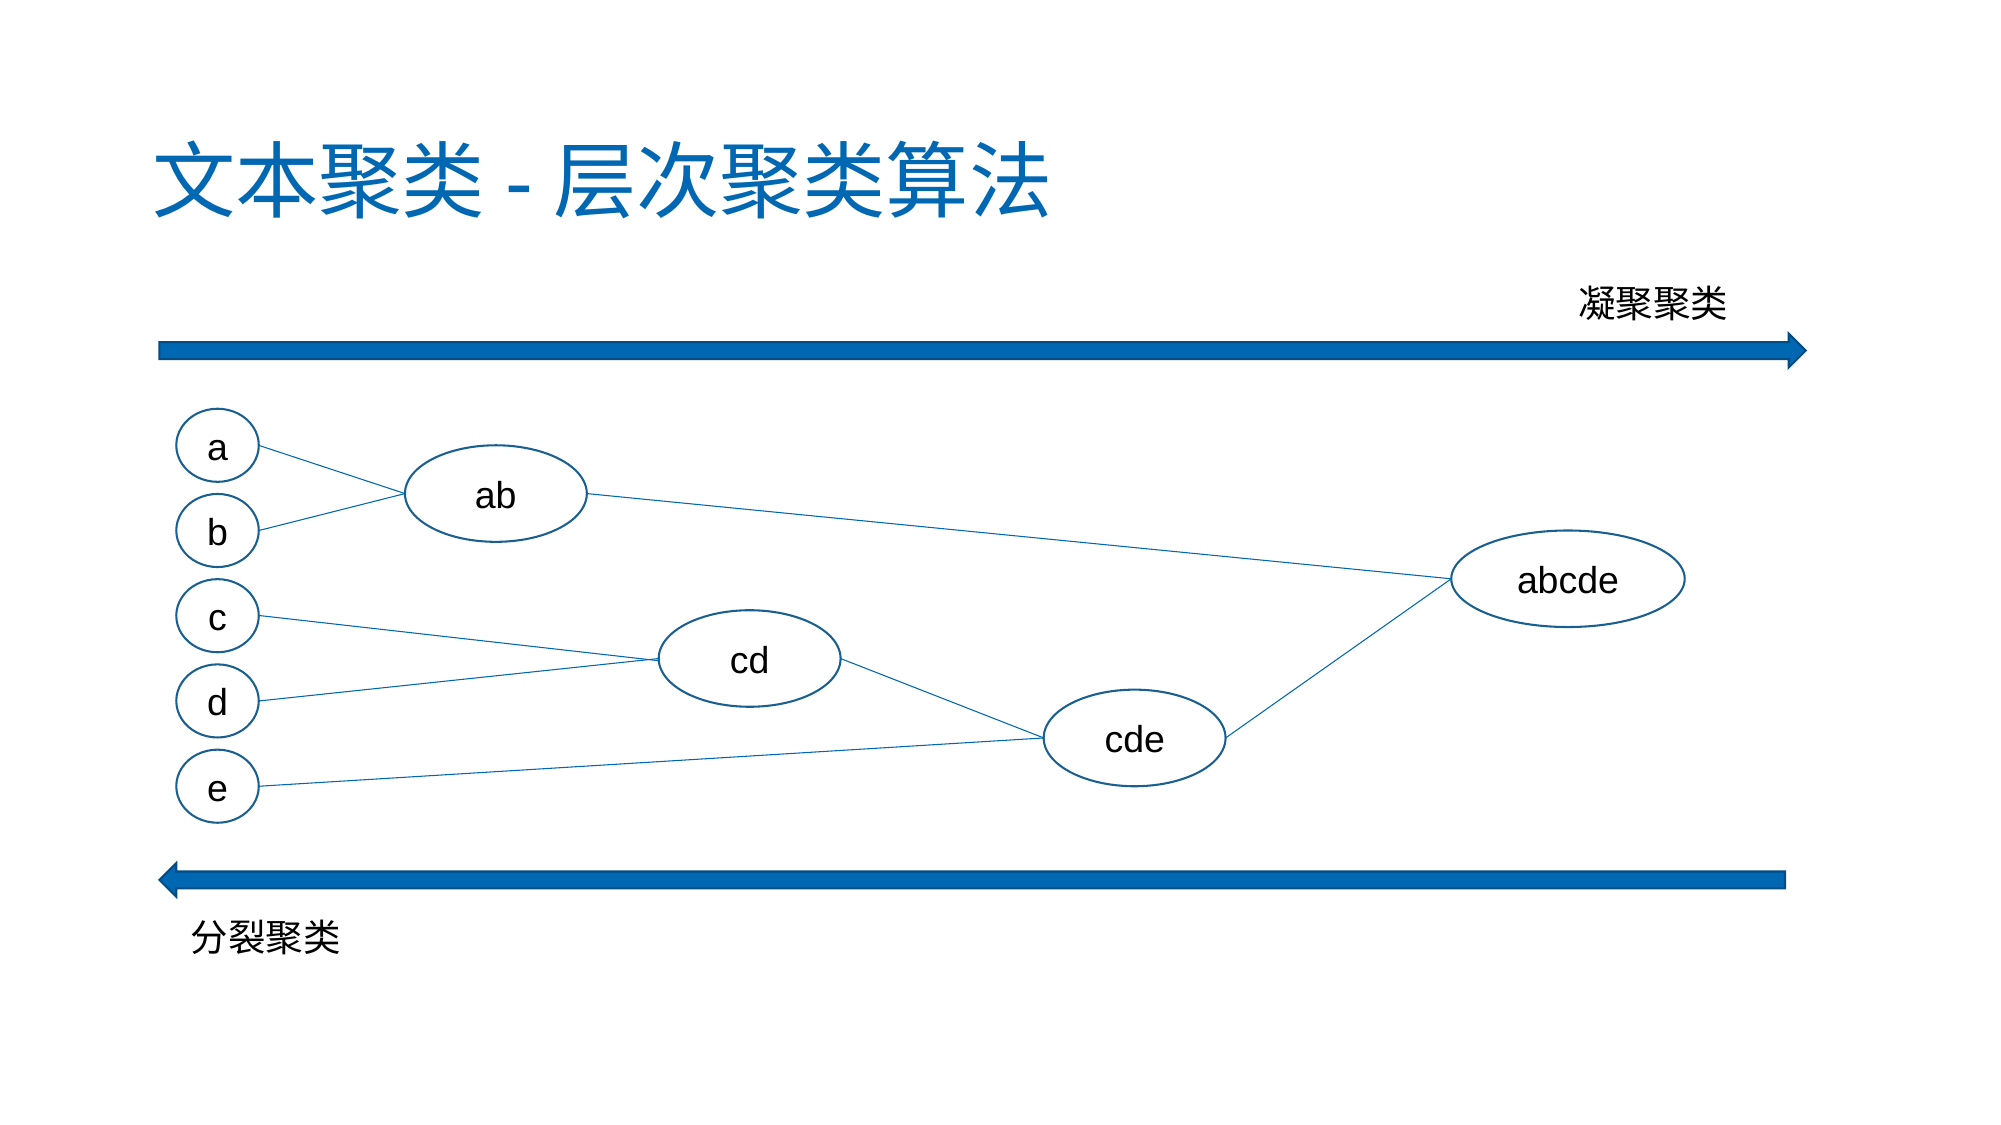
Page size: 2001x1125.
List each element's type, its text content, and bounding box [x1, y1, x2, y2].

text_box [1225, 578, 1452, 738]
text_box cd [659, 609, 842, 708]
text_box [840, 658, 1044, 738]
text_box abcde [1452, 529, 1686, 629]
text_box d [175, 663, 260, 739]
text_box 分裂聚类 [176, 906, 419, 967]
text_box [157, 860, 1787, 900]
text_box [258, 615, 659, 658]
text_box e [175, 748, 260, 824]
text_box a [175, 407, 260, 483]
text_box cde [1044, 688, 1227, 788]
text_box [586, 493, 1452, 579]
title 文本聚类-层次聚类算法 [137, 59, 1863, 278]
text_box ab [406, 444, 588, 543]
text_box b [175, 492, 260, 569]
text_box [258, 493, 406, 531]
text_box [258, 737, 1044, 787]
text_box 凝聚聚类 [1563, 273, 1806, 333]
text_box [258, 658, 659, 702]
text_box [258, 445, 406, 493]
text_box c [175, 578, 260, 654]
text_box [158, 333, 1808, 370]
